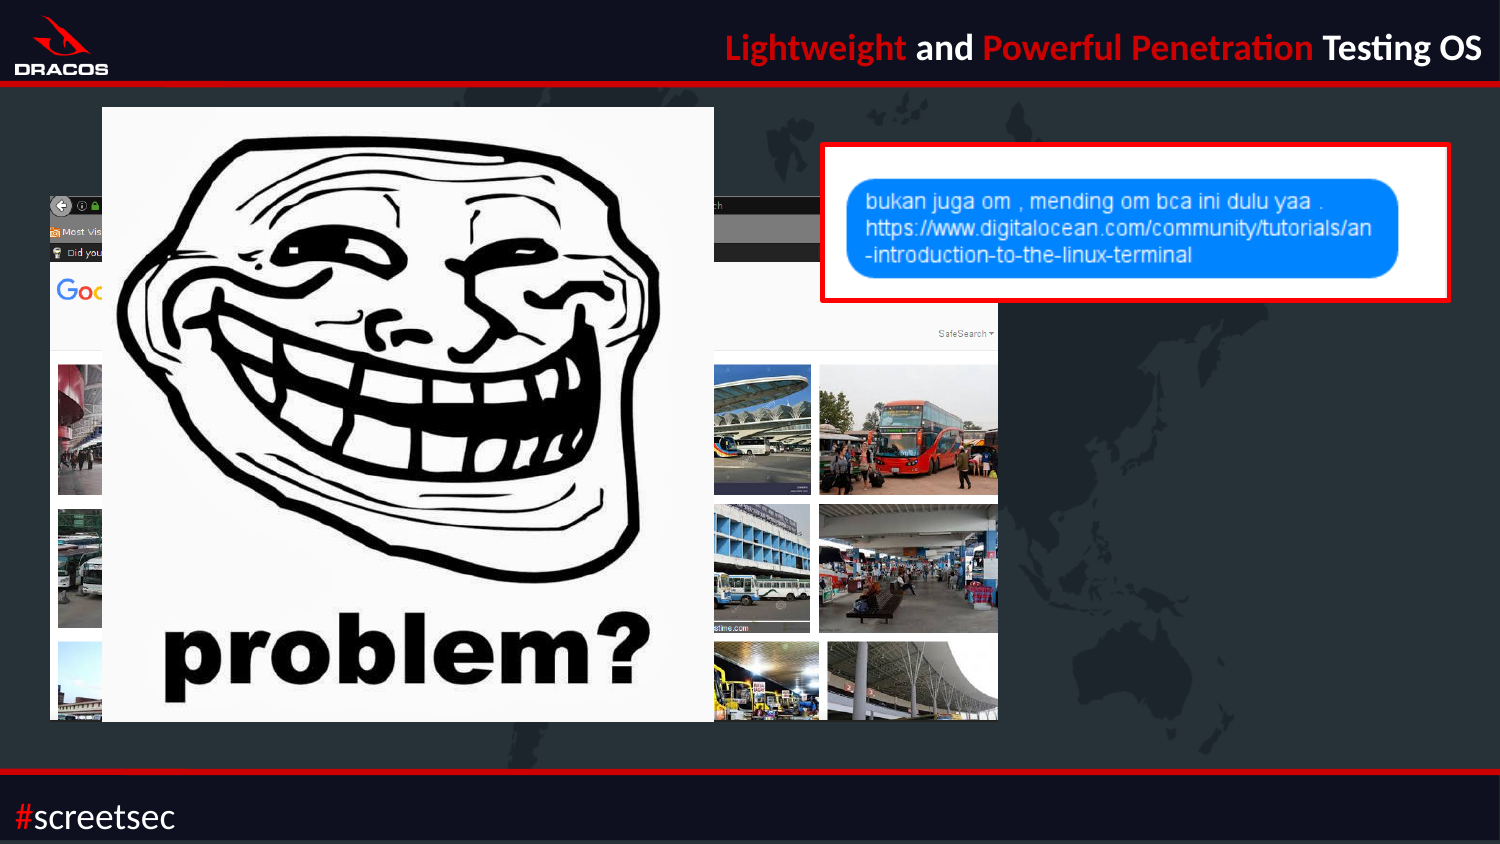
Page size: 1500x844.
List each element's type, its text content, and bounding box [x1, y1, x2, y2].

text_box [0, 0, 1500, 83]
text_box [1001, 344, 1006, 405]
text_box Lightweight and Powerful Penetration Testing OS [710, 15, 1498, 120]
picture [14, 15, 109, 75]
picture [0, 86, 1500, 770]
text_box [0, 773, 1500, 842]
text_box #screetsec [0, 784, 263, 844]
